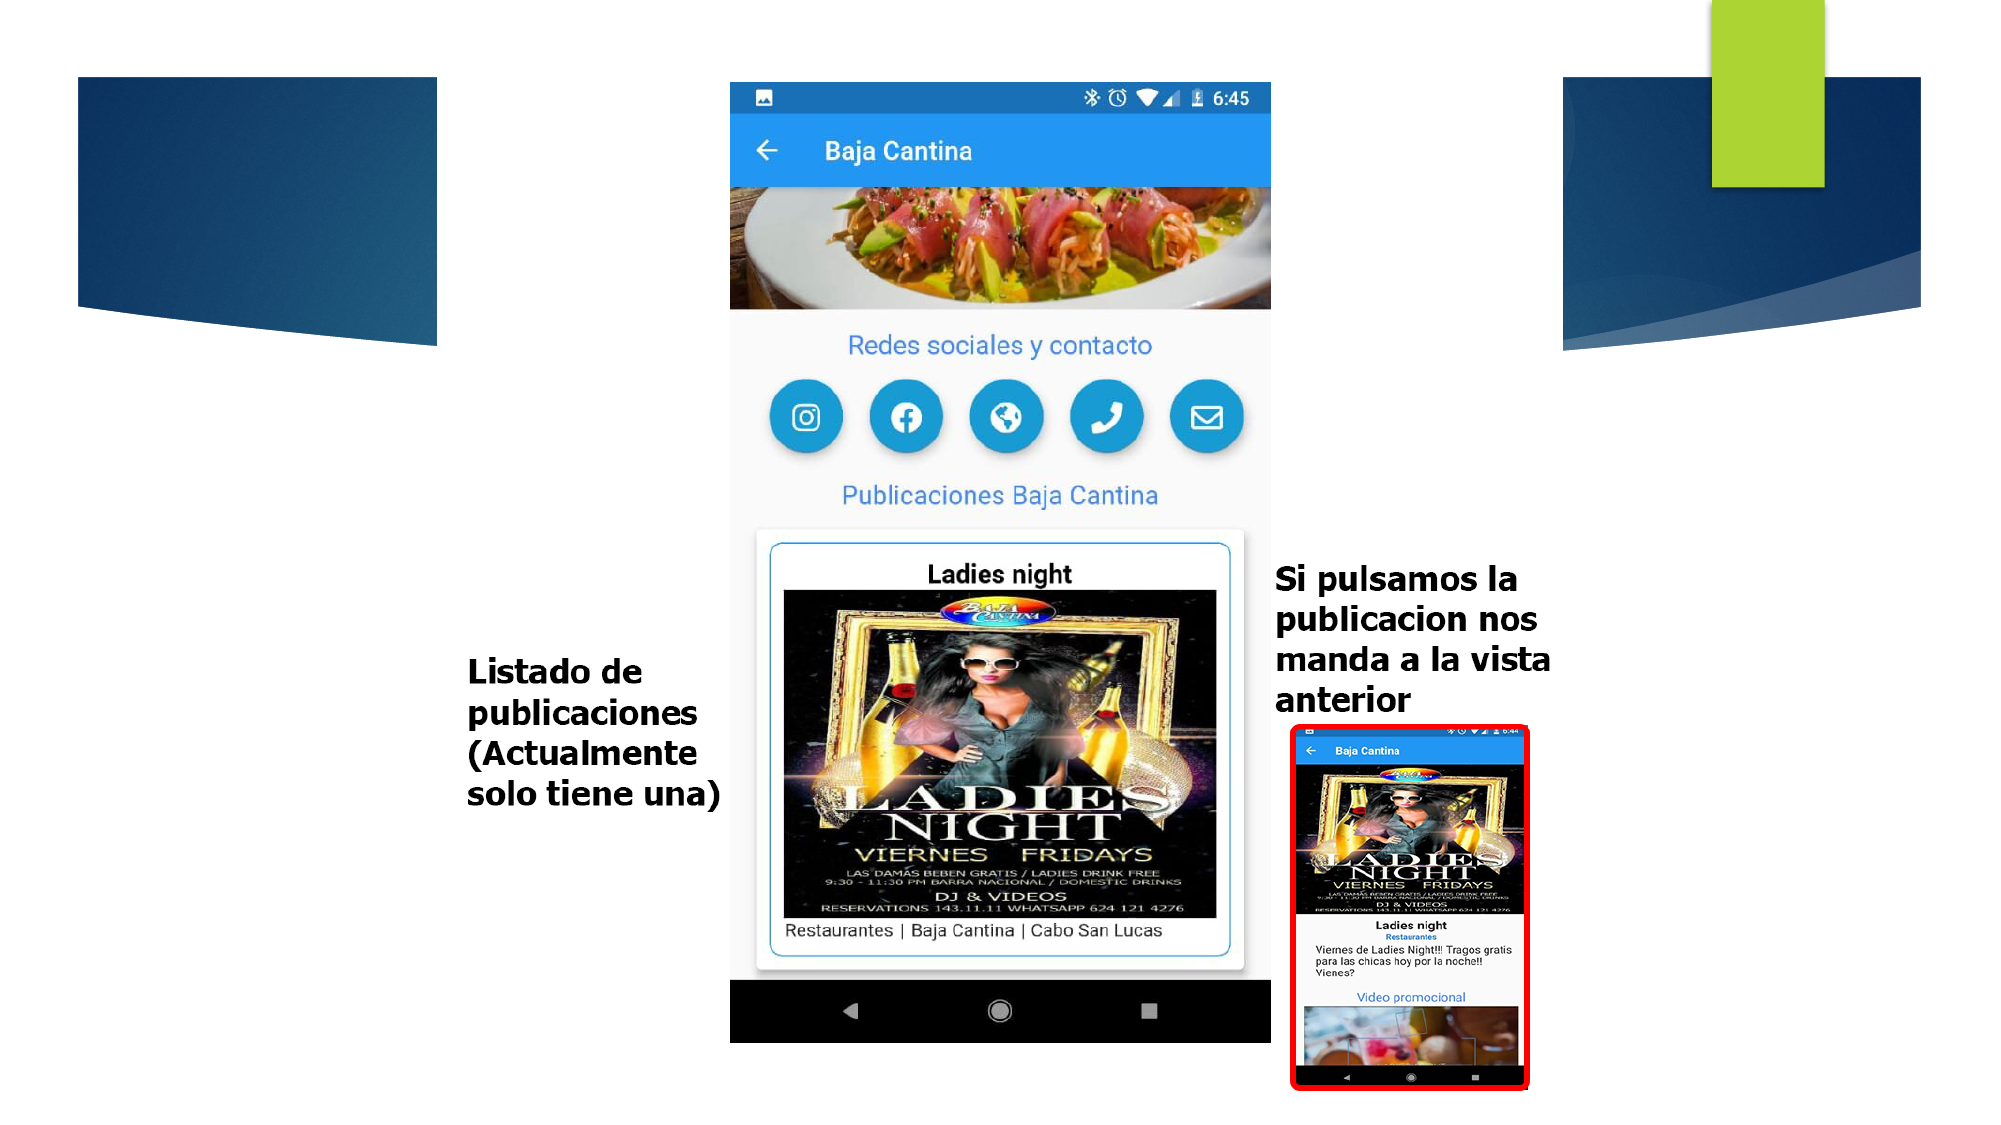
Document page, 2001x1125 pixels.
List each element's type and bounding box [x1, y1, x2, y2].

picture [437, 0, 1563, 1125]
